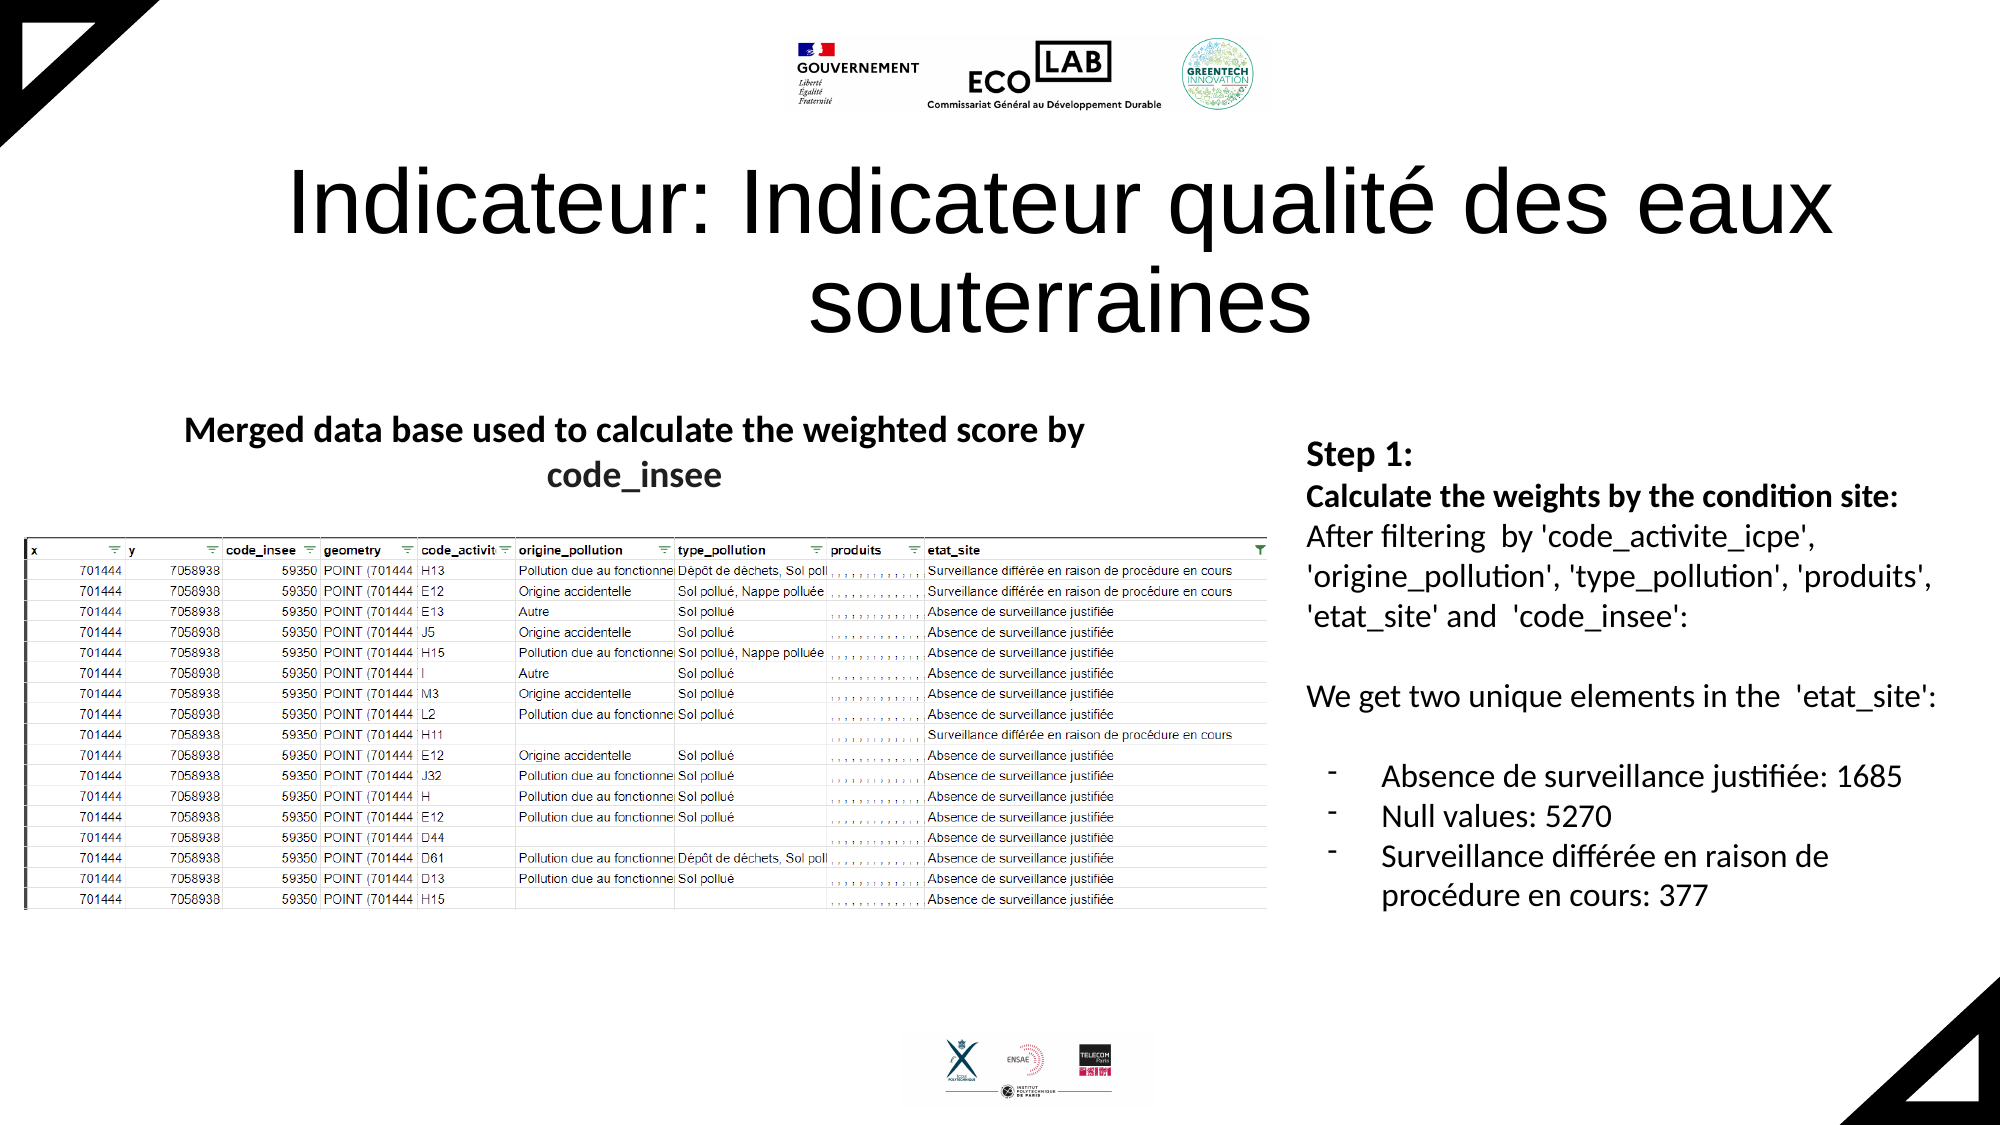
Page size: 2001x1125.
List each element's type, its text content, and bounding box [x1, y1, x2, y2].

text_box Merged data base used to calculate the weighted score by code_insee [159, 390, 1111, 535]
text_box [0, 0, 159, 147]
text_box [1841, 978, 2000, 1125]
text_box [21, 21, 99, 93]
picture [785, 34, 1270, 112]
text_box [1902, 1031, 1980, 1103]
picture [900, 1031, 1155, 1109]
title Indicateur: Indicateur qualité des eaux souterraines [242, 180, 1881, 398]
text_box Step 1: Calculate the weights by the condition site: After filtering by 'code_activite_icpe', 'origine_pollution', 'type_pollution', 'produits', 'etat_site' and 'code_insee': We get two unique elements in the 'etat_site': Absence de surveillance justifiée: 1685 Null values: 5270 Surveillance différée en raison de procédure en cours: 377 [1291, 414, 1959, 996]
picture [24, 537, 1267, 911]
